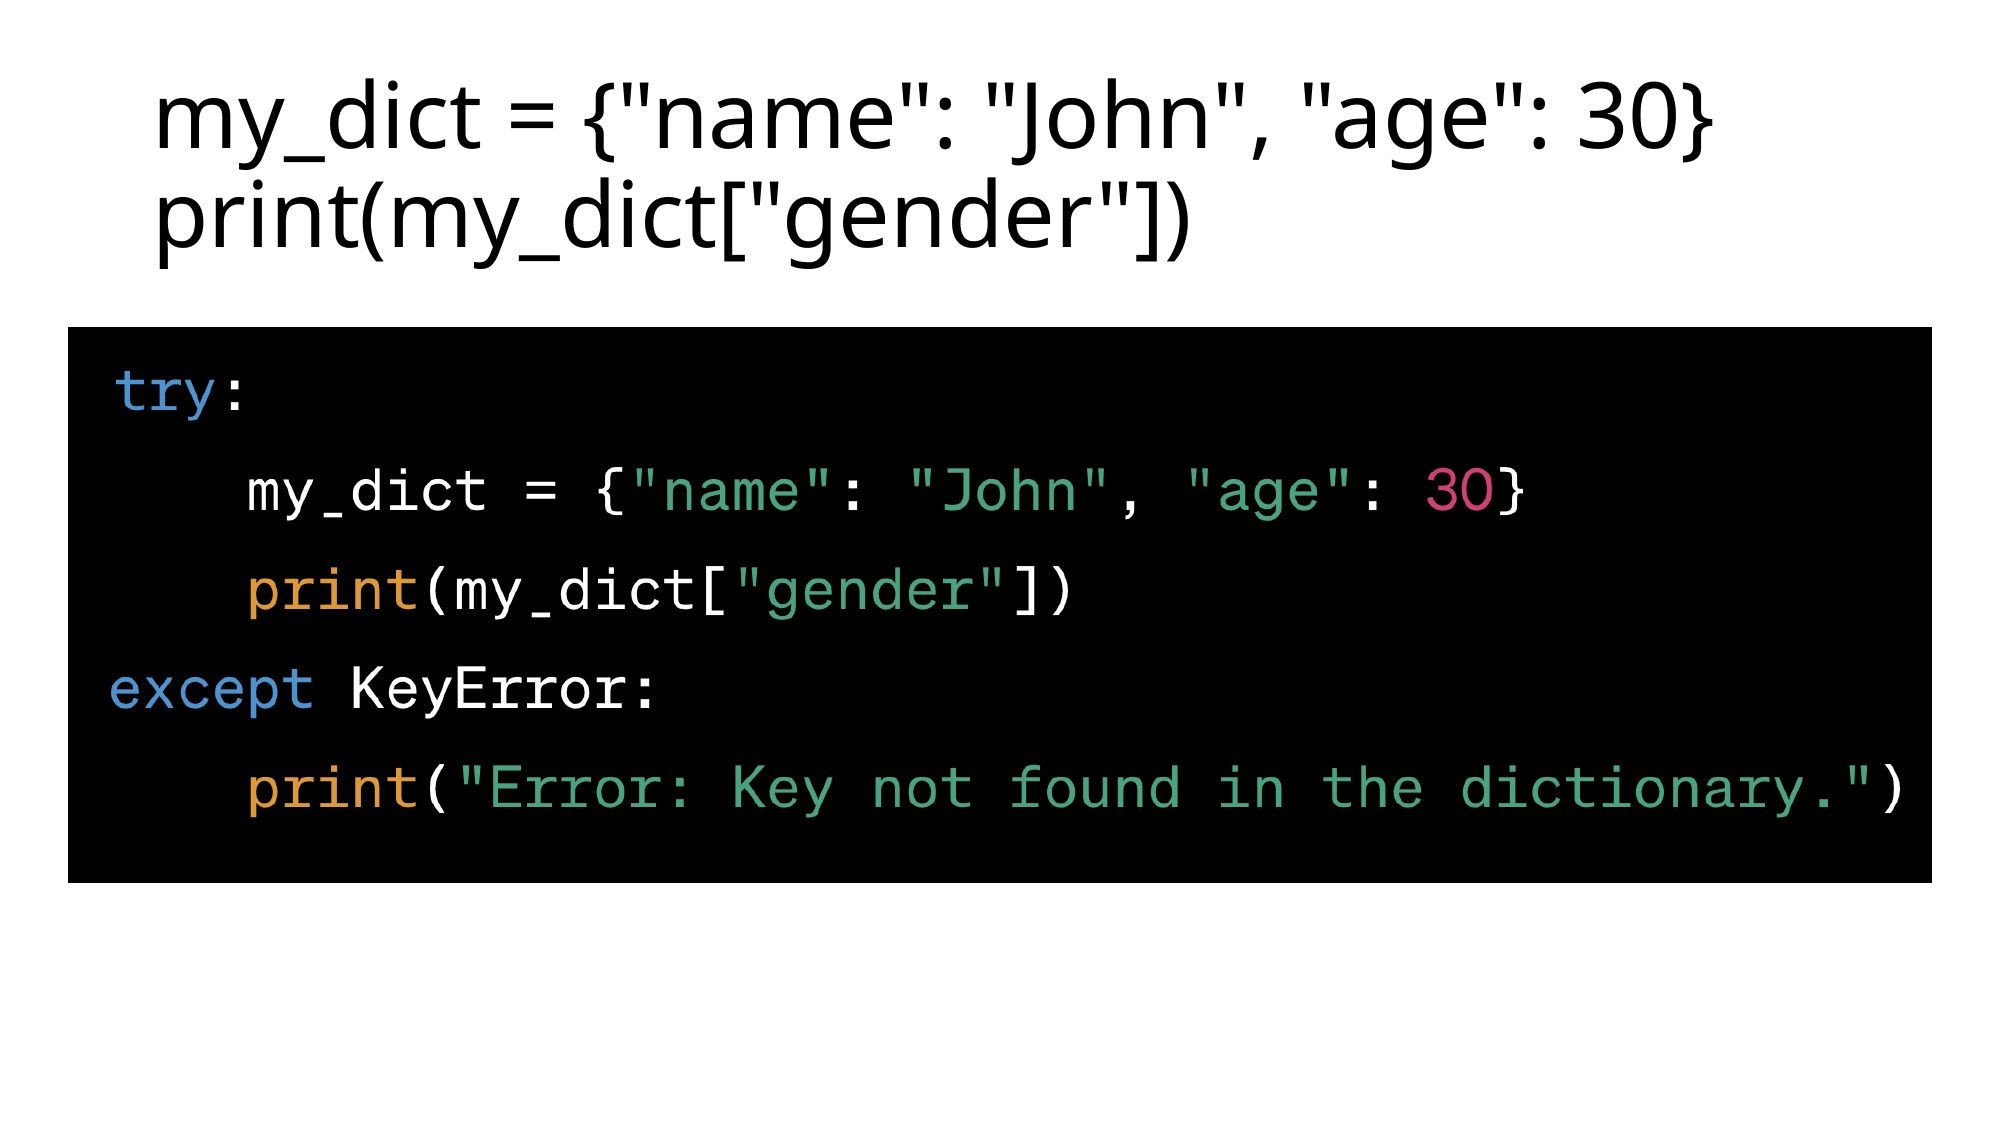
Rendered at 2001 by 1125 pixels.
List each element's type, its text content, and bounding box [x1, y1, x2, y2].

picture [68, 327, 1932, 883]
title my_dict = {"name": "John", "age": 30} print(my_dict["gender"]) [137, 59, 1863, 278]
